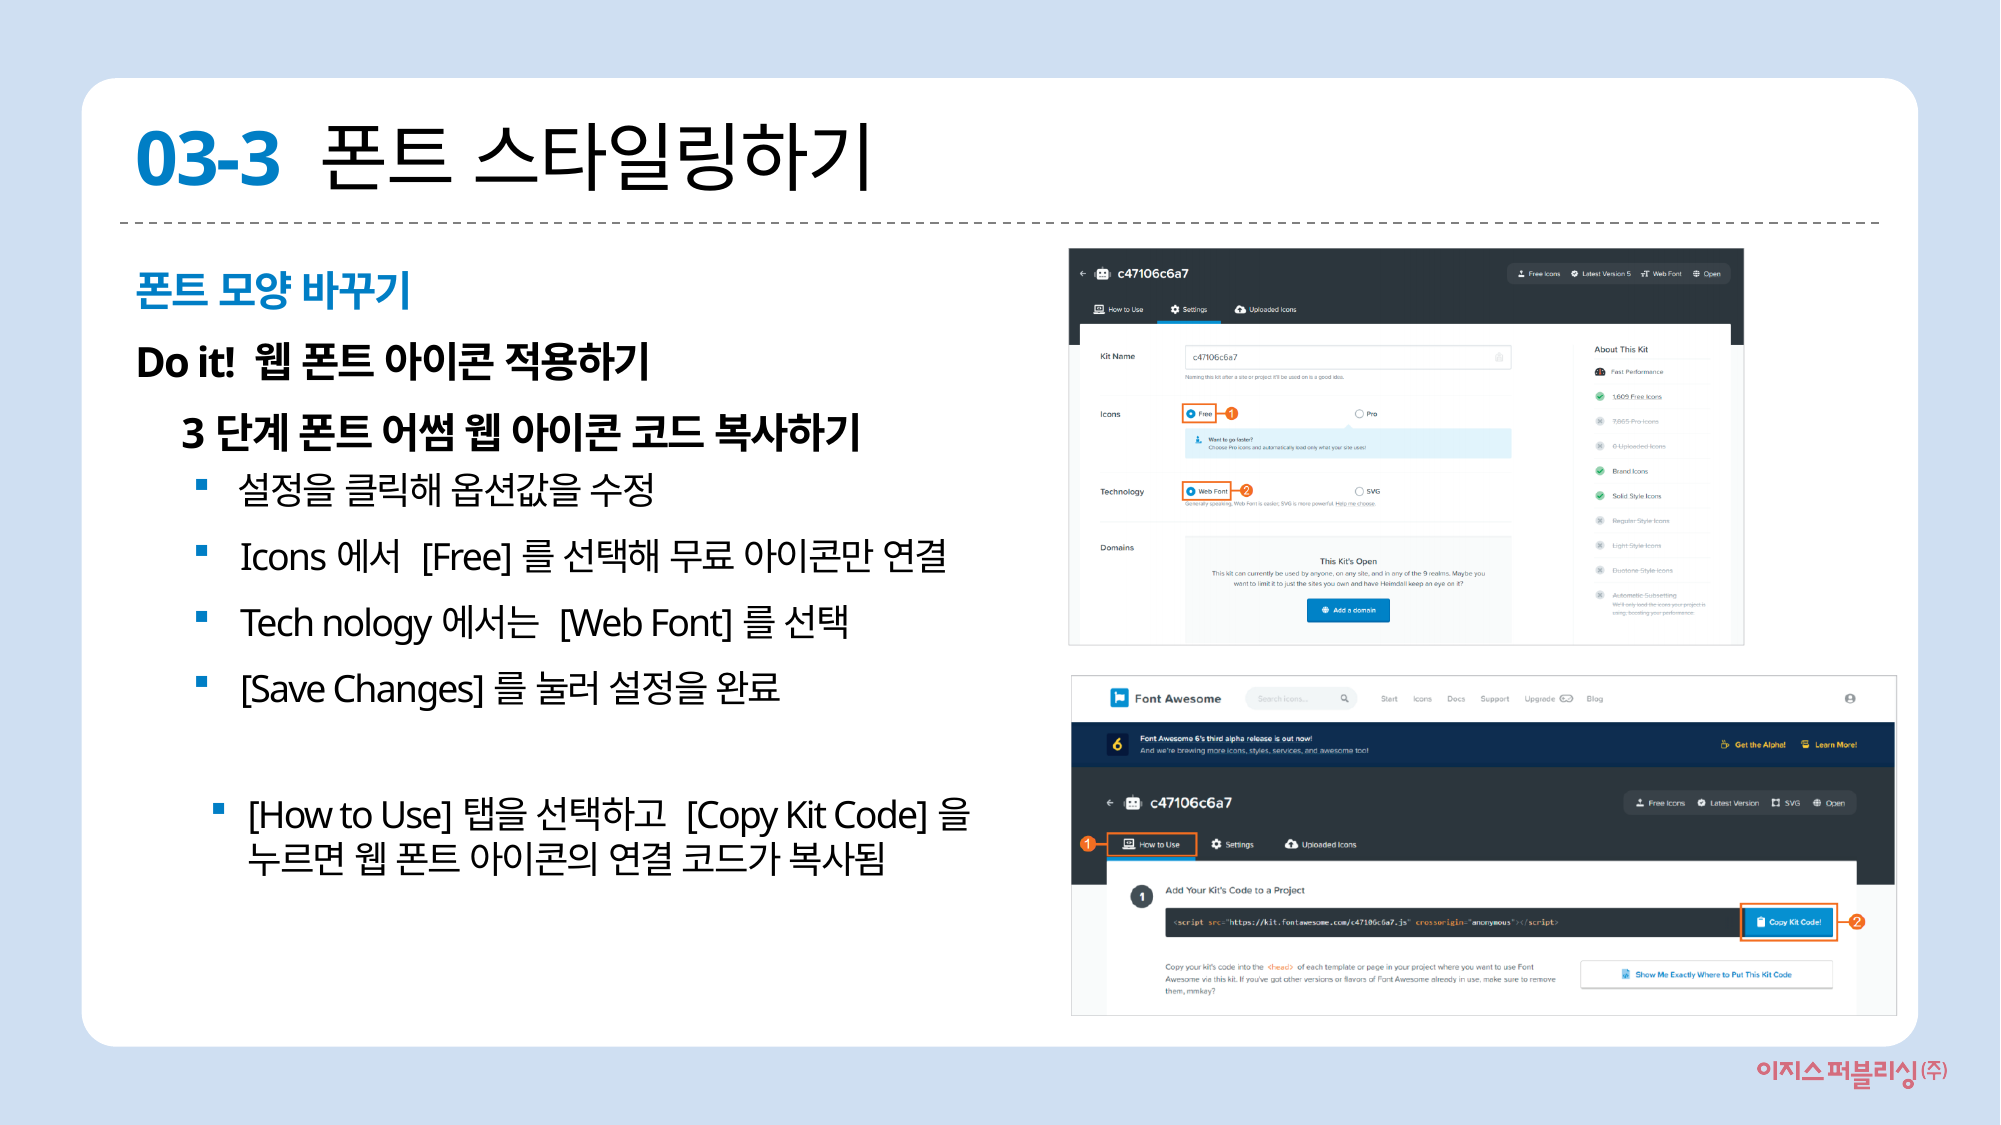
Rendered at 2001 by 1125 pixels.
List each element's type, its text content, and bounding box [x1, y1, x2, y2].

picture [1067, 670, 1902, 1020]
title 03-3 폰트 스타일링하기 [120, 109, 1880, 209]
picture [1067, 245, 1749, 649]
list 폰트 모양 바꾸기 Do it! 웹 폰트 아이콘 적용하기 3단계 폰트 어썸 웹 아이콘 코드 복사하기 설정을 클릭해 옵션값을 수정 Icons에서 [Free]를 선택해 무료 아이콘만 연결 Tech nology에서는 [Web Font]를 선택 [Save Changes]를 눌러 설정을 완료 [How to Use]탭을 선택하고 [Copy Kit Code]을 누르면 웹 폰트 아이콘의 연결 코드가 복사됨 [120, 257, 1039, 1009]
